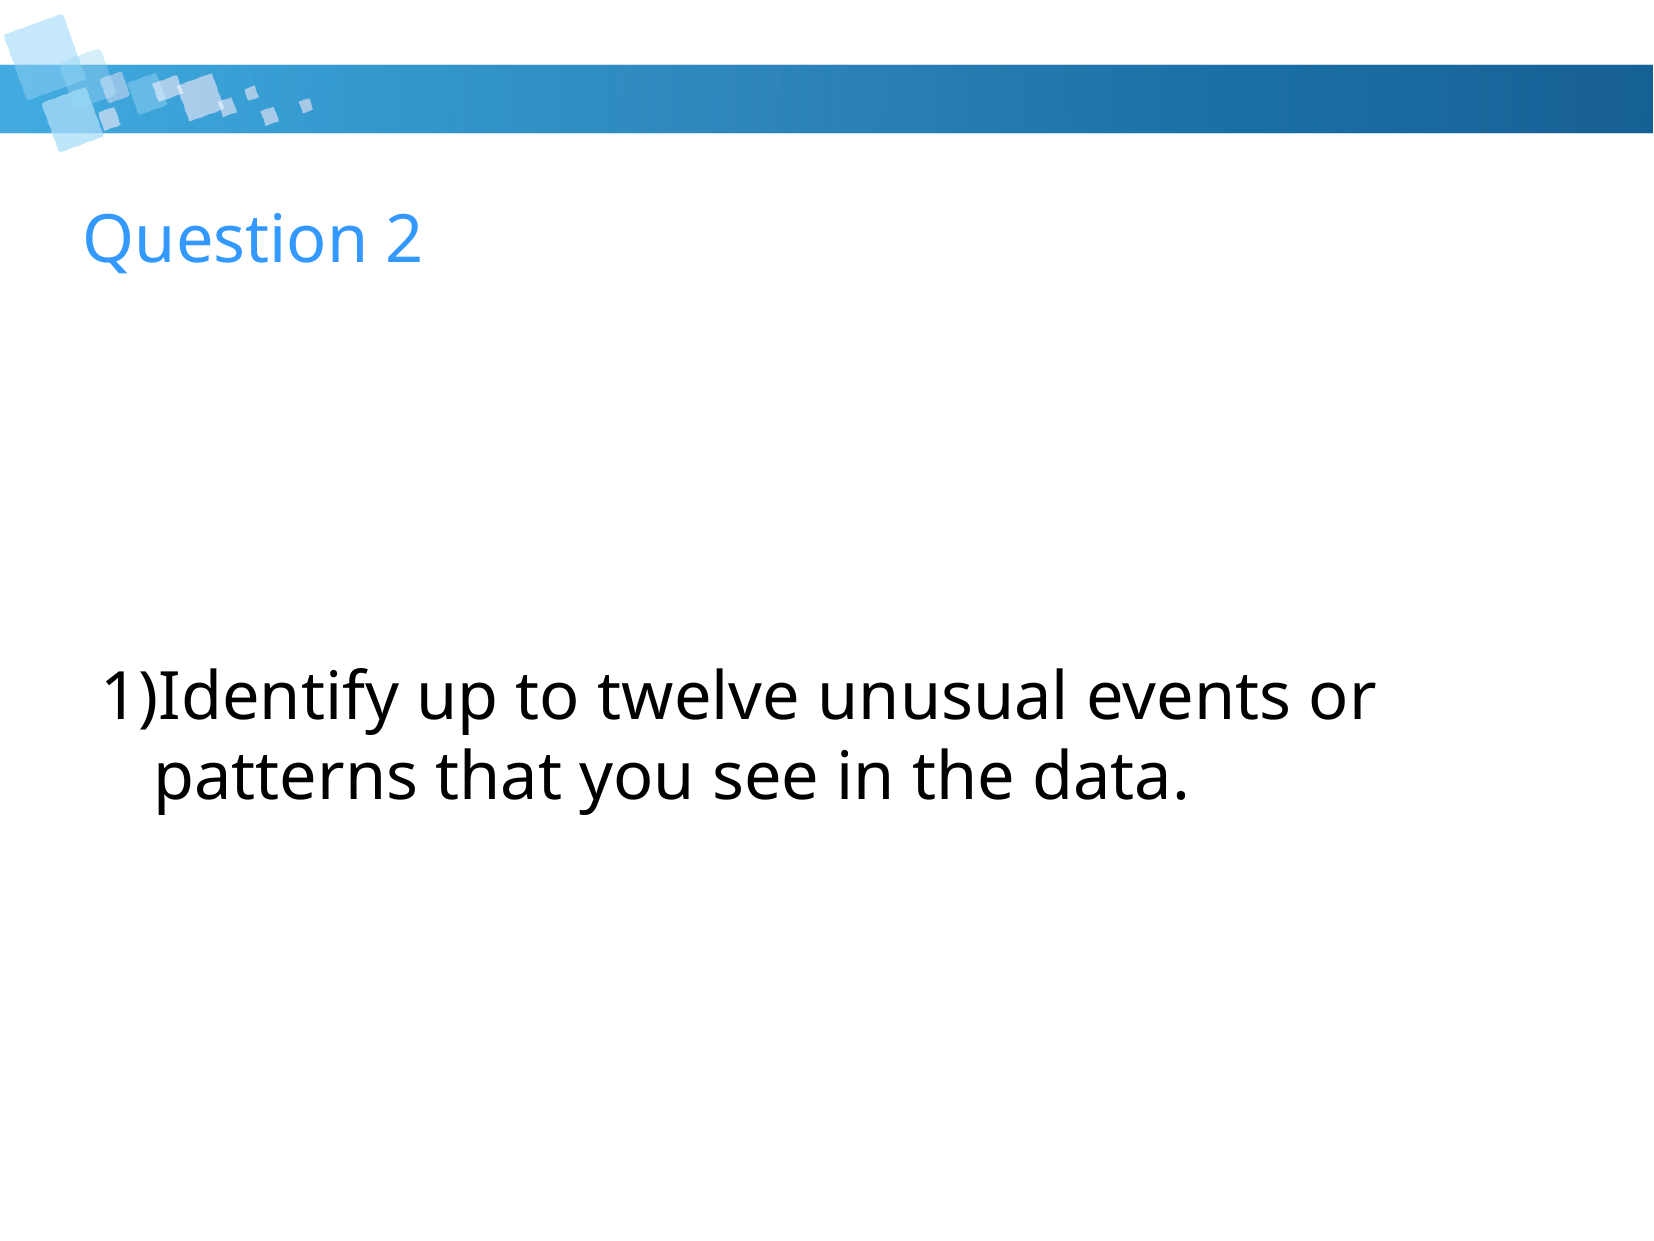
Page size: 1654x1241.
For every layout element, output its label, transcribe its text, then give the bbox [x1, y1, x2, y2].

picture [0, 0, 1653, 1238]
subtitle Identify up to twelve unusual events or patterns that you see in the data. [82, 372, 1571, 1093]
title Question 2 [82, 114, 1571, 357]
